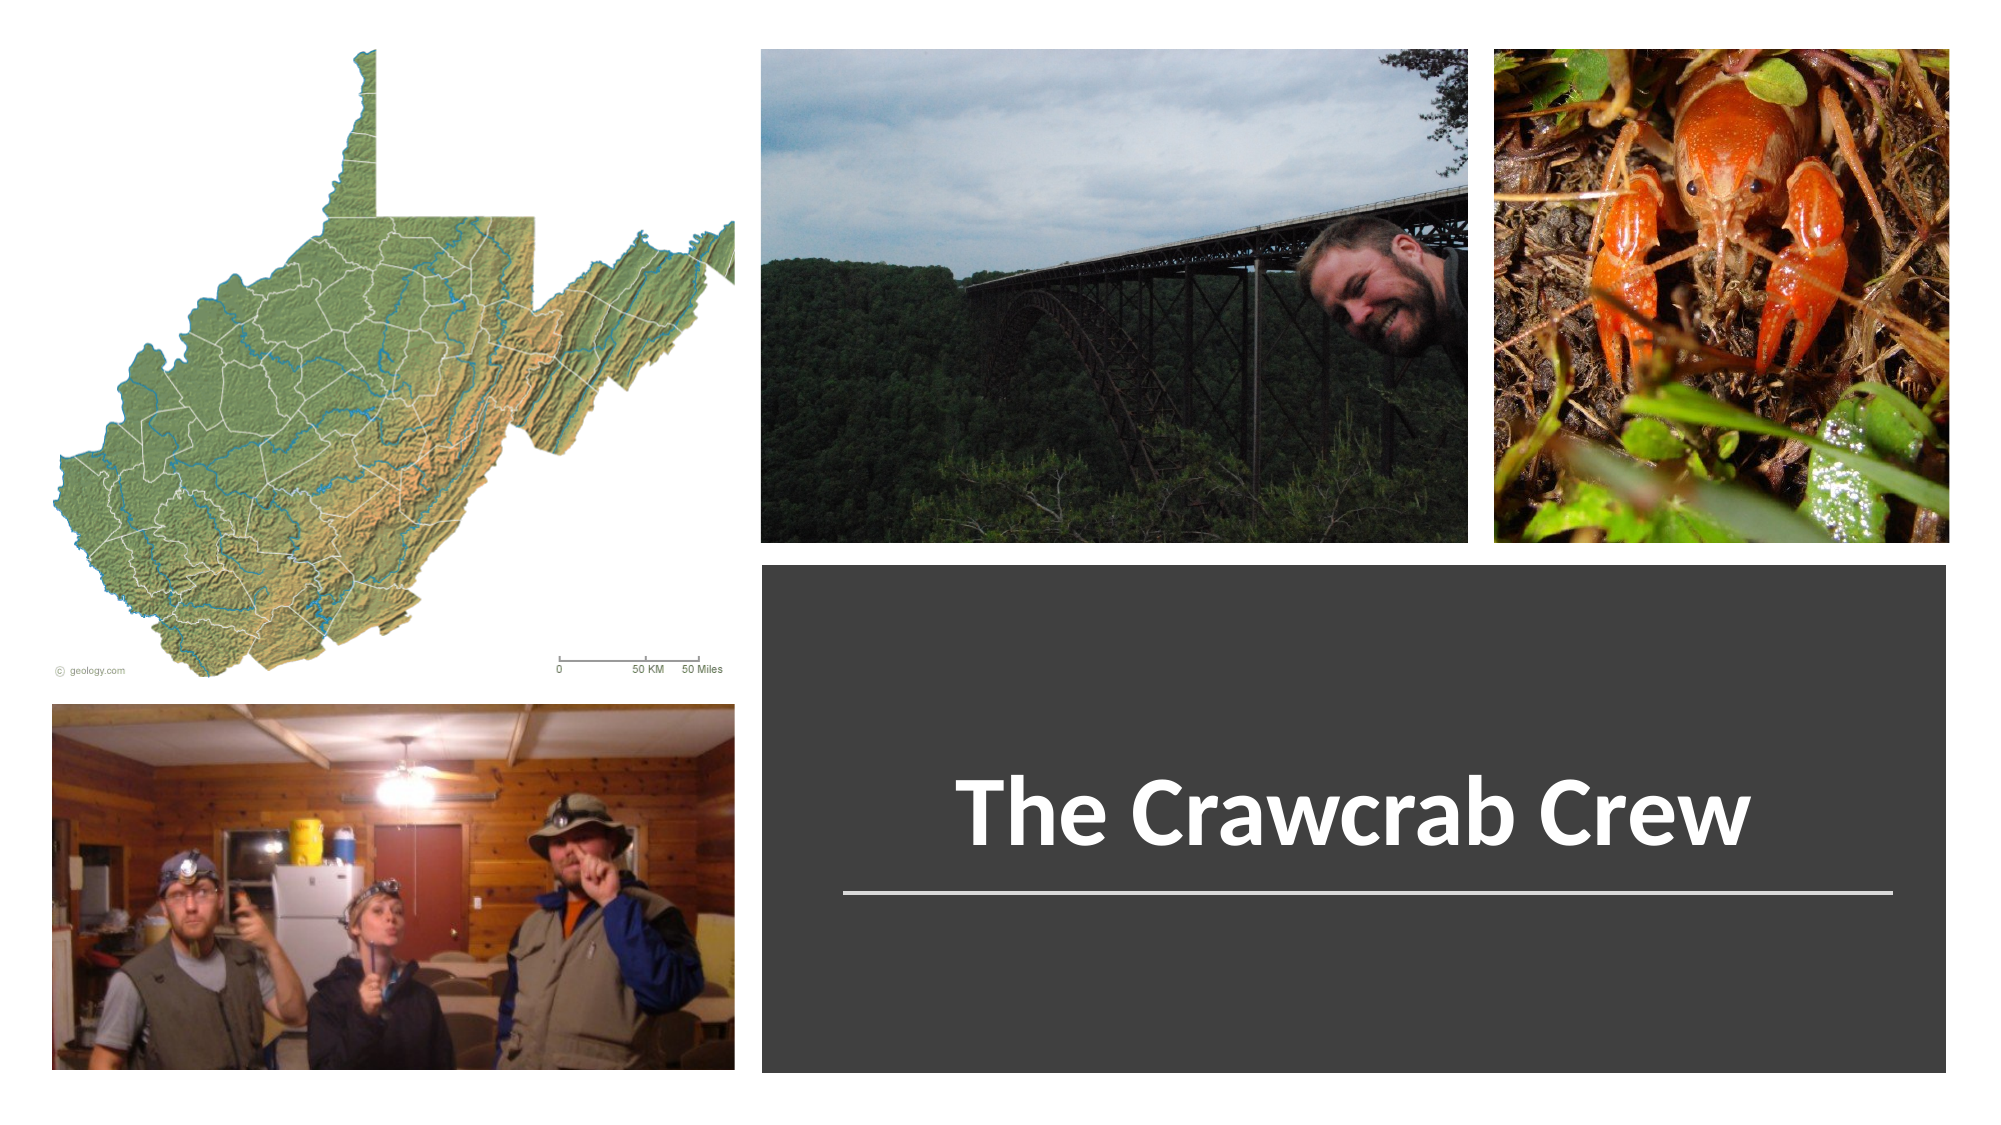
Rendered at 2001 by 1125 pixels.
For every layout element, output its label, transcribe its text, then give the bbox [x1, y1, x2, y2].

title The Crawcrab Crew [823, 625, 1885, 875]
picture [51, 704, 735, 1070]
picture [51, 48, 735, 678]
text_box [772, 575, 1936, 1063]
picture [760, 48, 1469, 543]
picture [1493, 48, 1950, 543]
